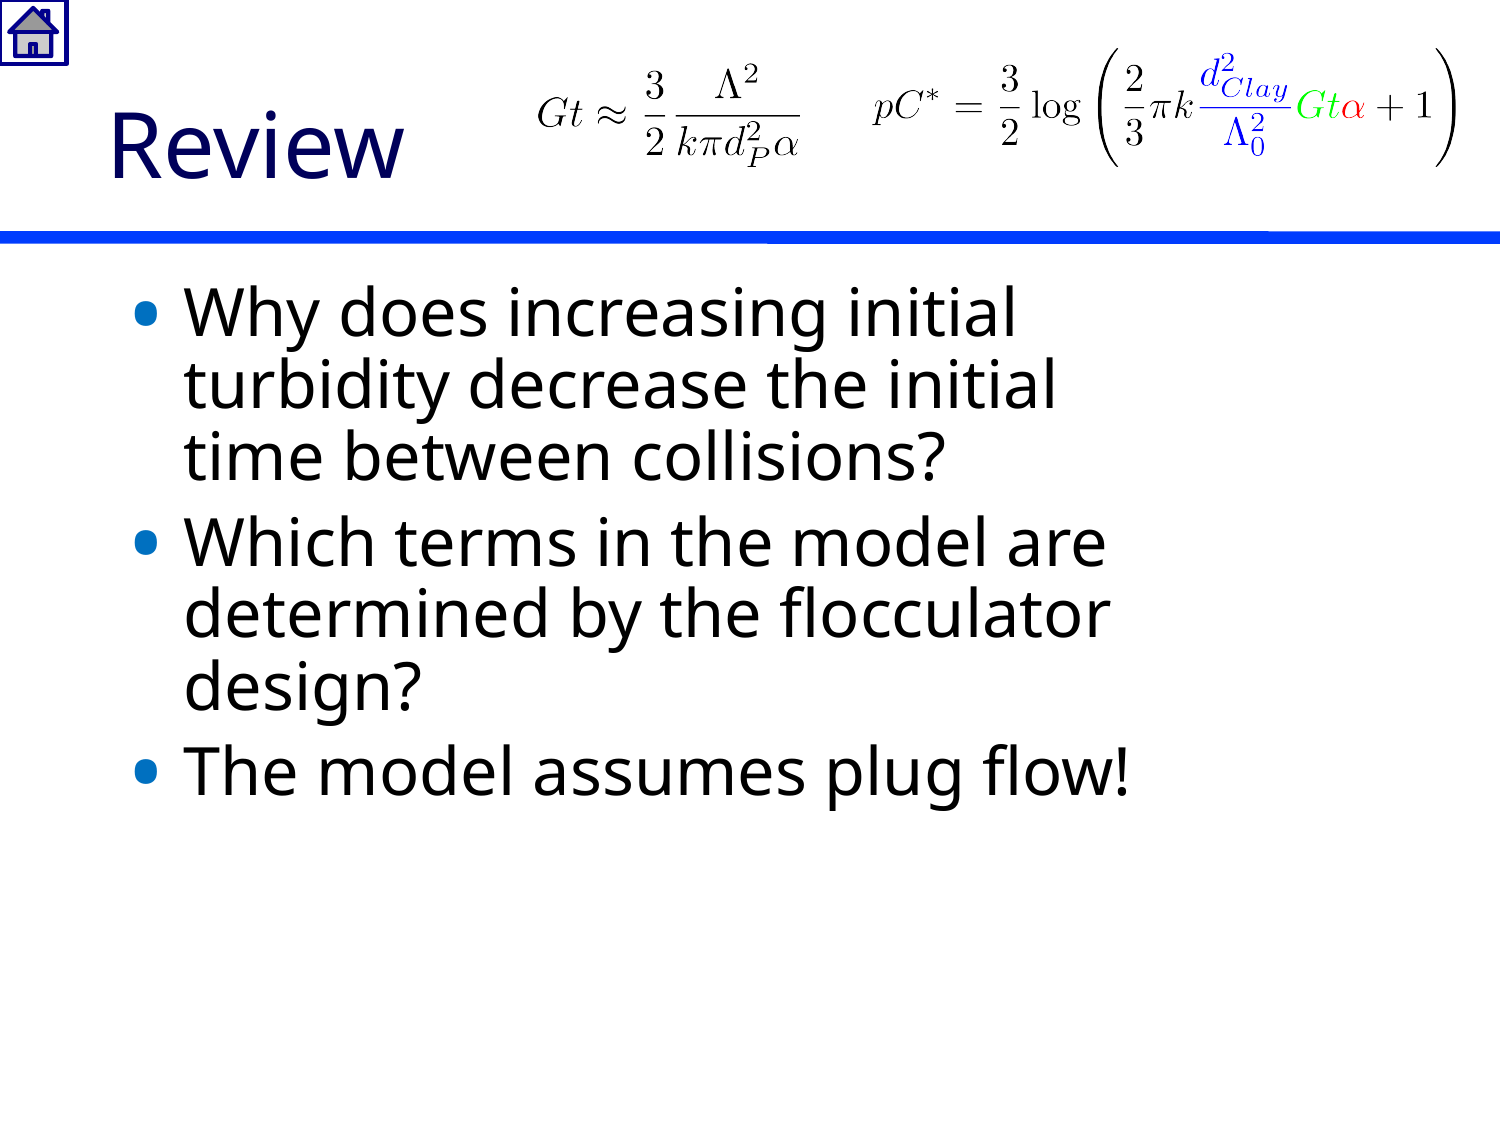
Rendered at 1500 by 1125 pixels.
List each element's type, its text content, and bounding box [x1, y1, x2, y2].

picture [538, 63, 800, 167]
title Review [44, 48, 467, 237]
picture [872, 48, 1456, 167]
list Why does increasing initial turbidity decrease the initial time between collisions? Which terms in the model are determined by the flocculator design? The model assumes plug flow! [112, 271, 1226, 948]
